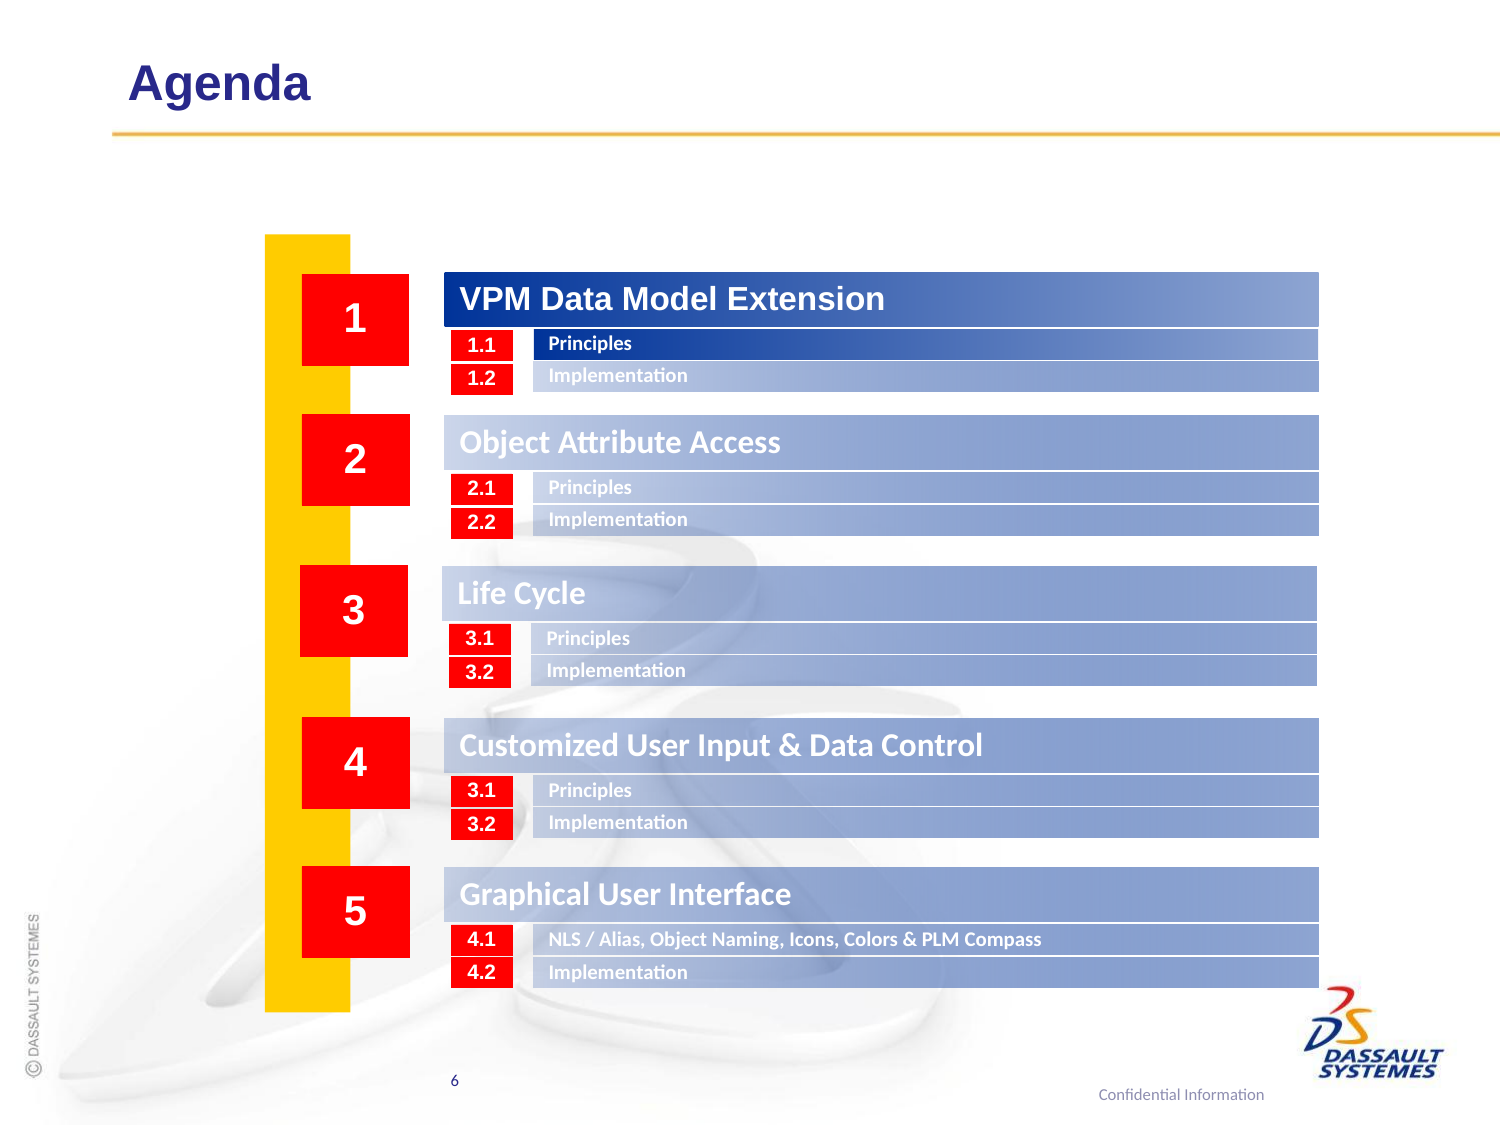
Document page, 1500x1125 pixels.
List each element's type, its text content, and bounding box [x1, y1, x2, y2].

text_box 1 [301, 274, 409, 365]
text_box NLS / Alias, Object Naming, Icons, Colors & PLM Compass [533, 924, 1319, 955]
text_box 1.1 [451, 330, 512, 361]
text_box Implementation [533, 957, 1319, 988]
text_box Life Cycle [442, 566, 1317, 621]
text_box Principles [531, 623, 1317, 654]
text_box Principles [533, 776, 1319, 806]
title Agenda [112, 43, 1500, 119]
text_box 4.2 [451, 957, 512, 988]
text_box Implementation [533, 361, 1319, 392]
text_box 4 [301, 717, 410, 809]
text_box 3.1 [449, 623, 511, 654]
text_box Object Attribute Access [444, 415, 1319, 470]
text_box 4.1 [451, 924, 512, 955]
text_box Implementation [531, 655, 1317, 686]
text_box 3.1 [451, 776, 512, 806]
text_box 2.2 [451, 508, 512, 538]
text_box Customized User Input & Data Control [444, 718, 1319, 773]
text_box Principles [533, 472, 1319, 503]
text_box 3 [300, 565, 408, 657]
text_box Principles [533, 329, 1319, 360]
text_box Implementation [533, 505, 1319, 536]
picture [0, 0, 1500, 1125]
text_box 1.2 [451, 364, 512, 394]
text_box 2.1 [451, 473, 512, 504]
text_box 3.2 [449, 657, 511, 688]
text_box 2 [301, 414, 410, 506]
text_box [264, 234, 351, 1013]
text_box 3.2 [451, 809, 512, 840]
text_box VPM Data Model Extension [444, 272, 1319, 327]
text_box Implementation [533, 808, 1319, 838]
text_box Graphical User Interface [444, 867, 1319, 922]
text_box 5 [301, 866, 410, 958]
